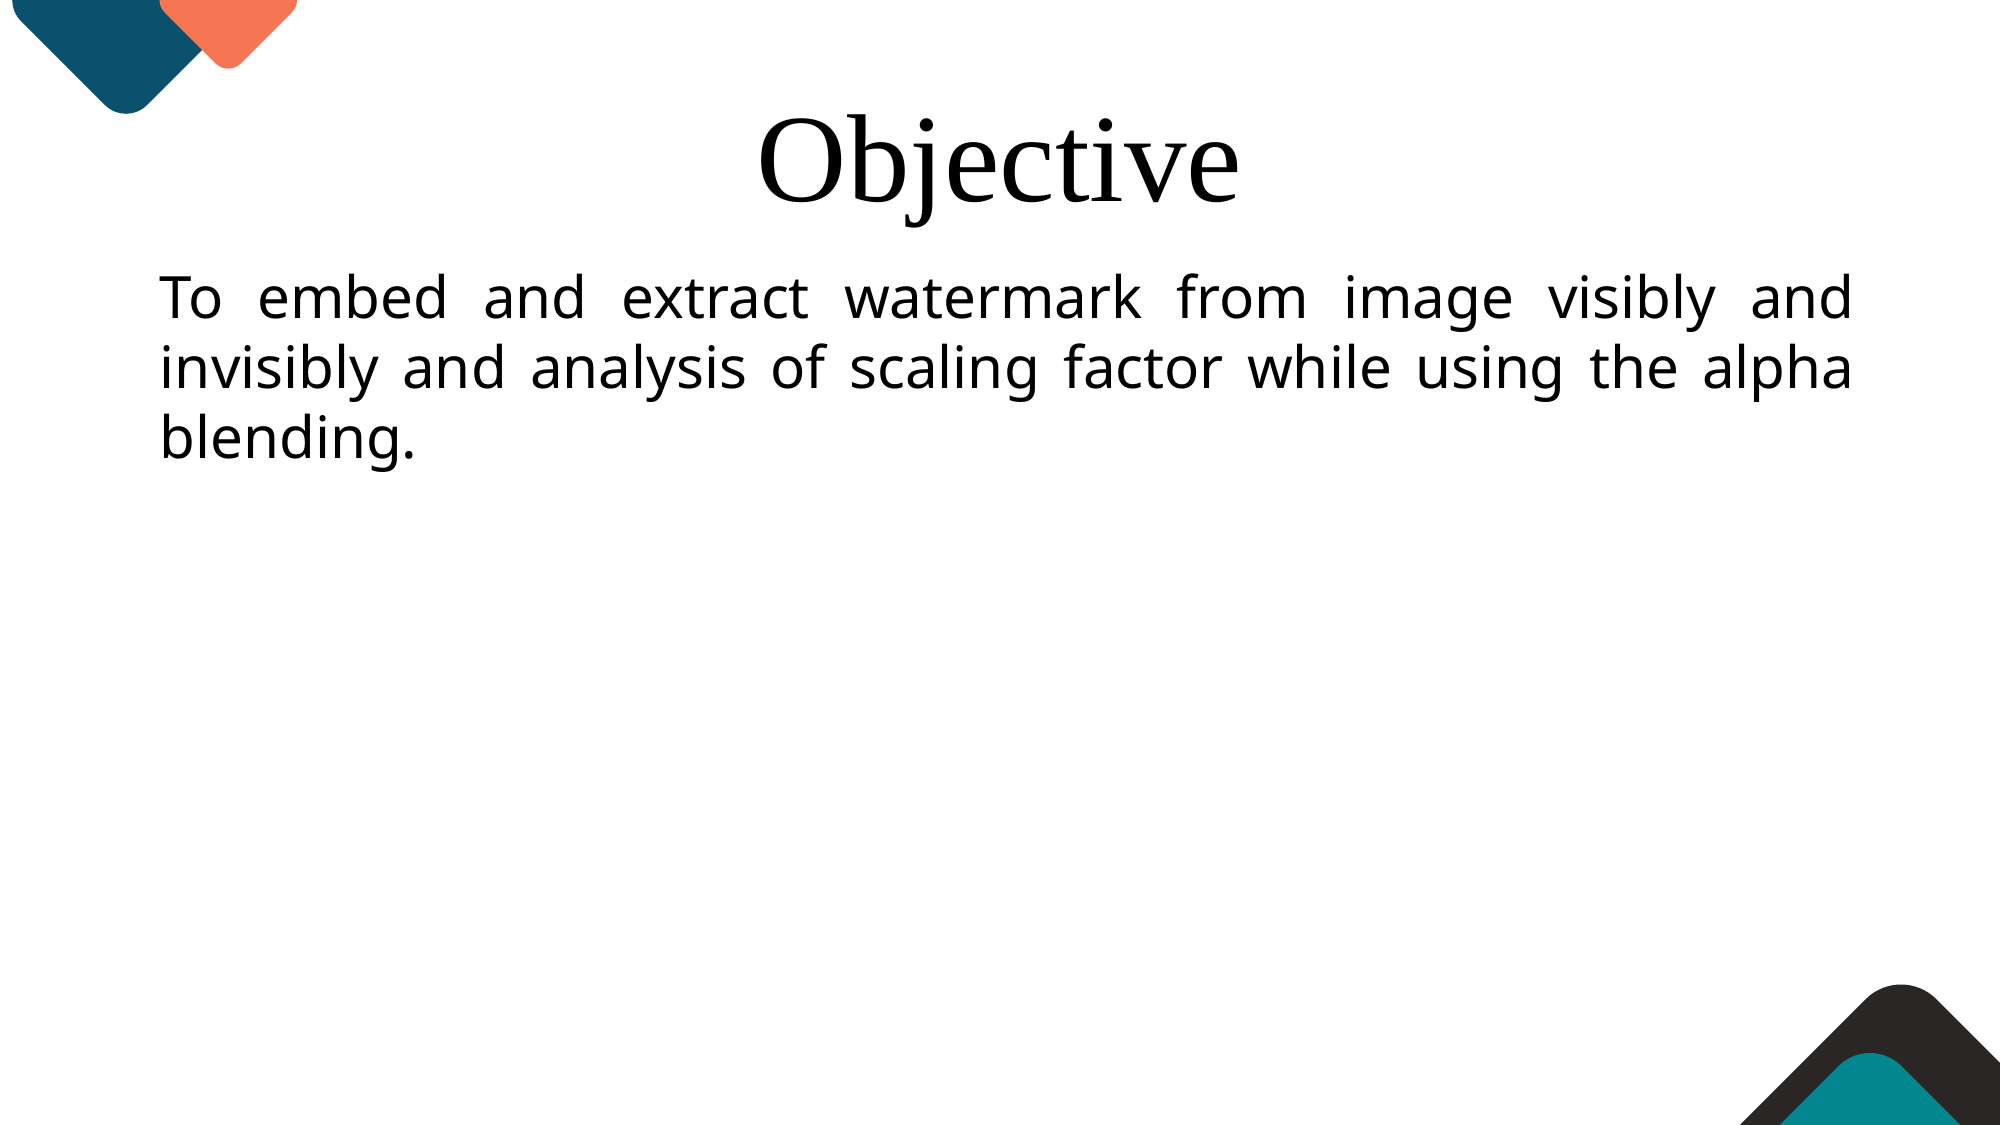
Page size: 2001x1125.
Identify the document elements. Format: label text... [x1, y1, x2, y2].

text_box Objective [607, 68, 1392, 252]
text_box [1738, 983, 2000, 1125]
text_box [158, 0, 299, 70]
list To embed and extract watermark from image visibly and invisibly and analysis of scaling factor while using the alpha blending. [144, 252, 1870, 967]
text_box [1778, 1051, 1962, 1125]
text_box [11, 0, 202, 115]
